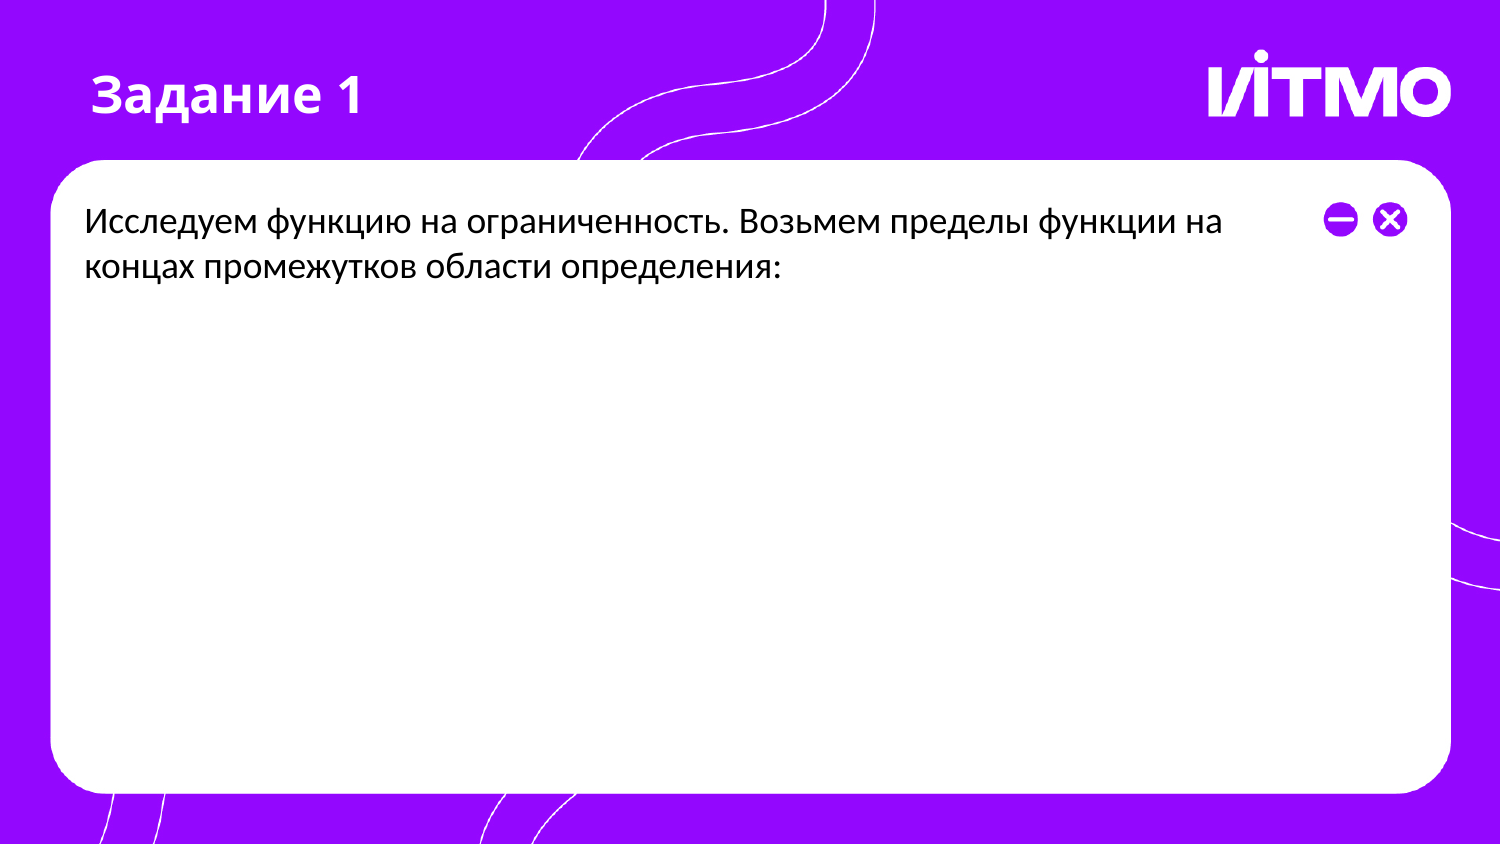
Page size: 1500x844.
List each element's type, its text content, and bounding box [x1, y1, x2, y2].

picture [0, 0, 1500, 844]
title Задание 1 [75, 50, 1195, 137]
